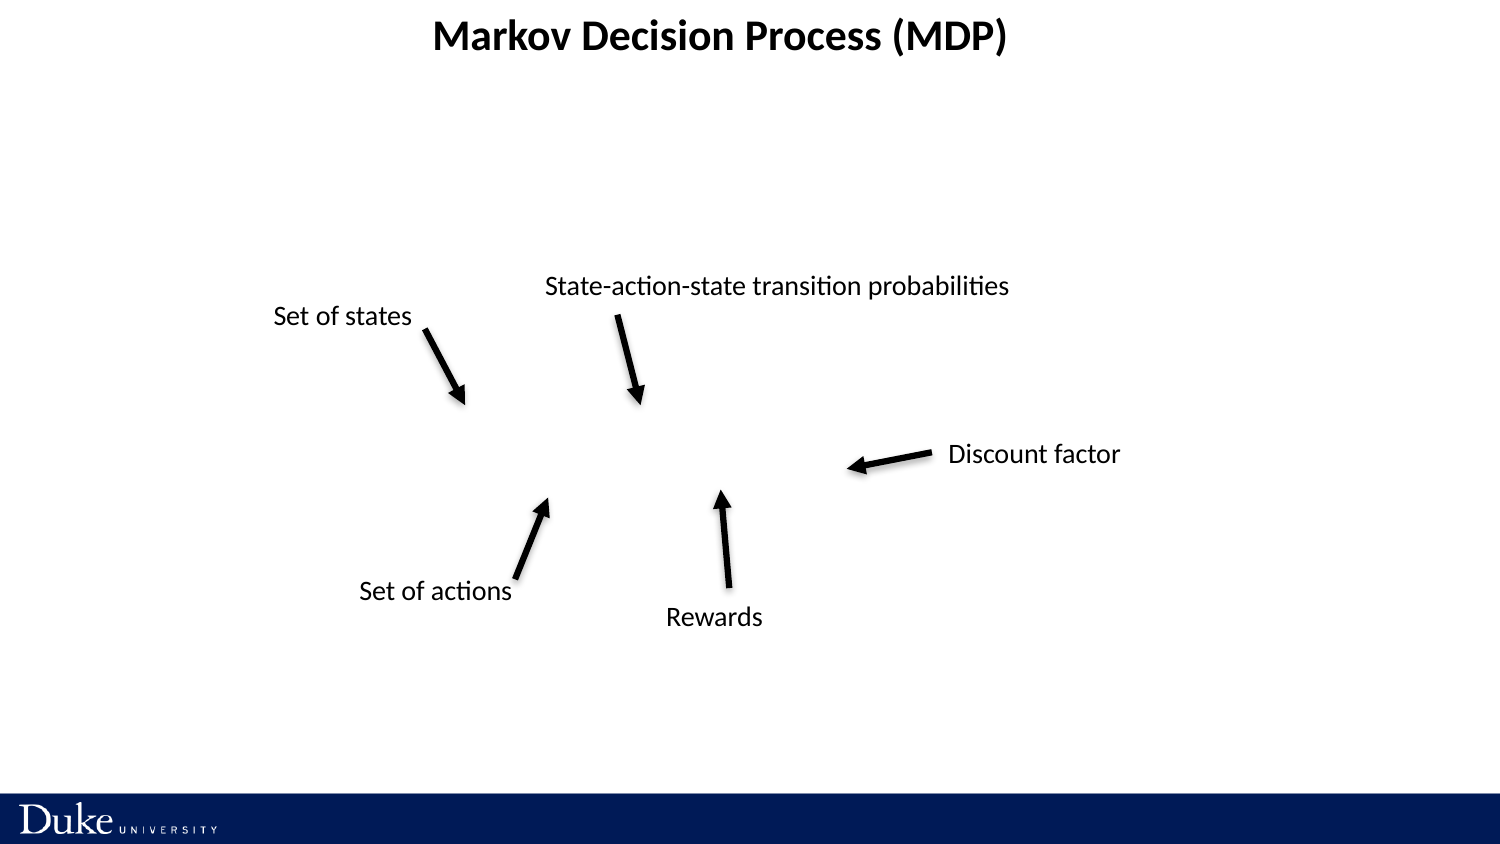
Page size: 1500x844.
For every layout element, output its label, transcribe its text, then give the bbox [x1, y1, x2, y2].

text_box Markov Decision Process (MDP) [417, 0, 1024, 67]
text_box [257, 259, 1138, 640]
picture [0, 0, 1500, 844]
